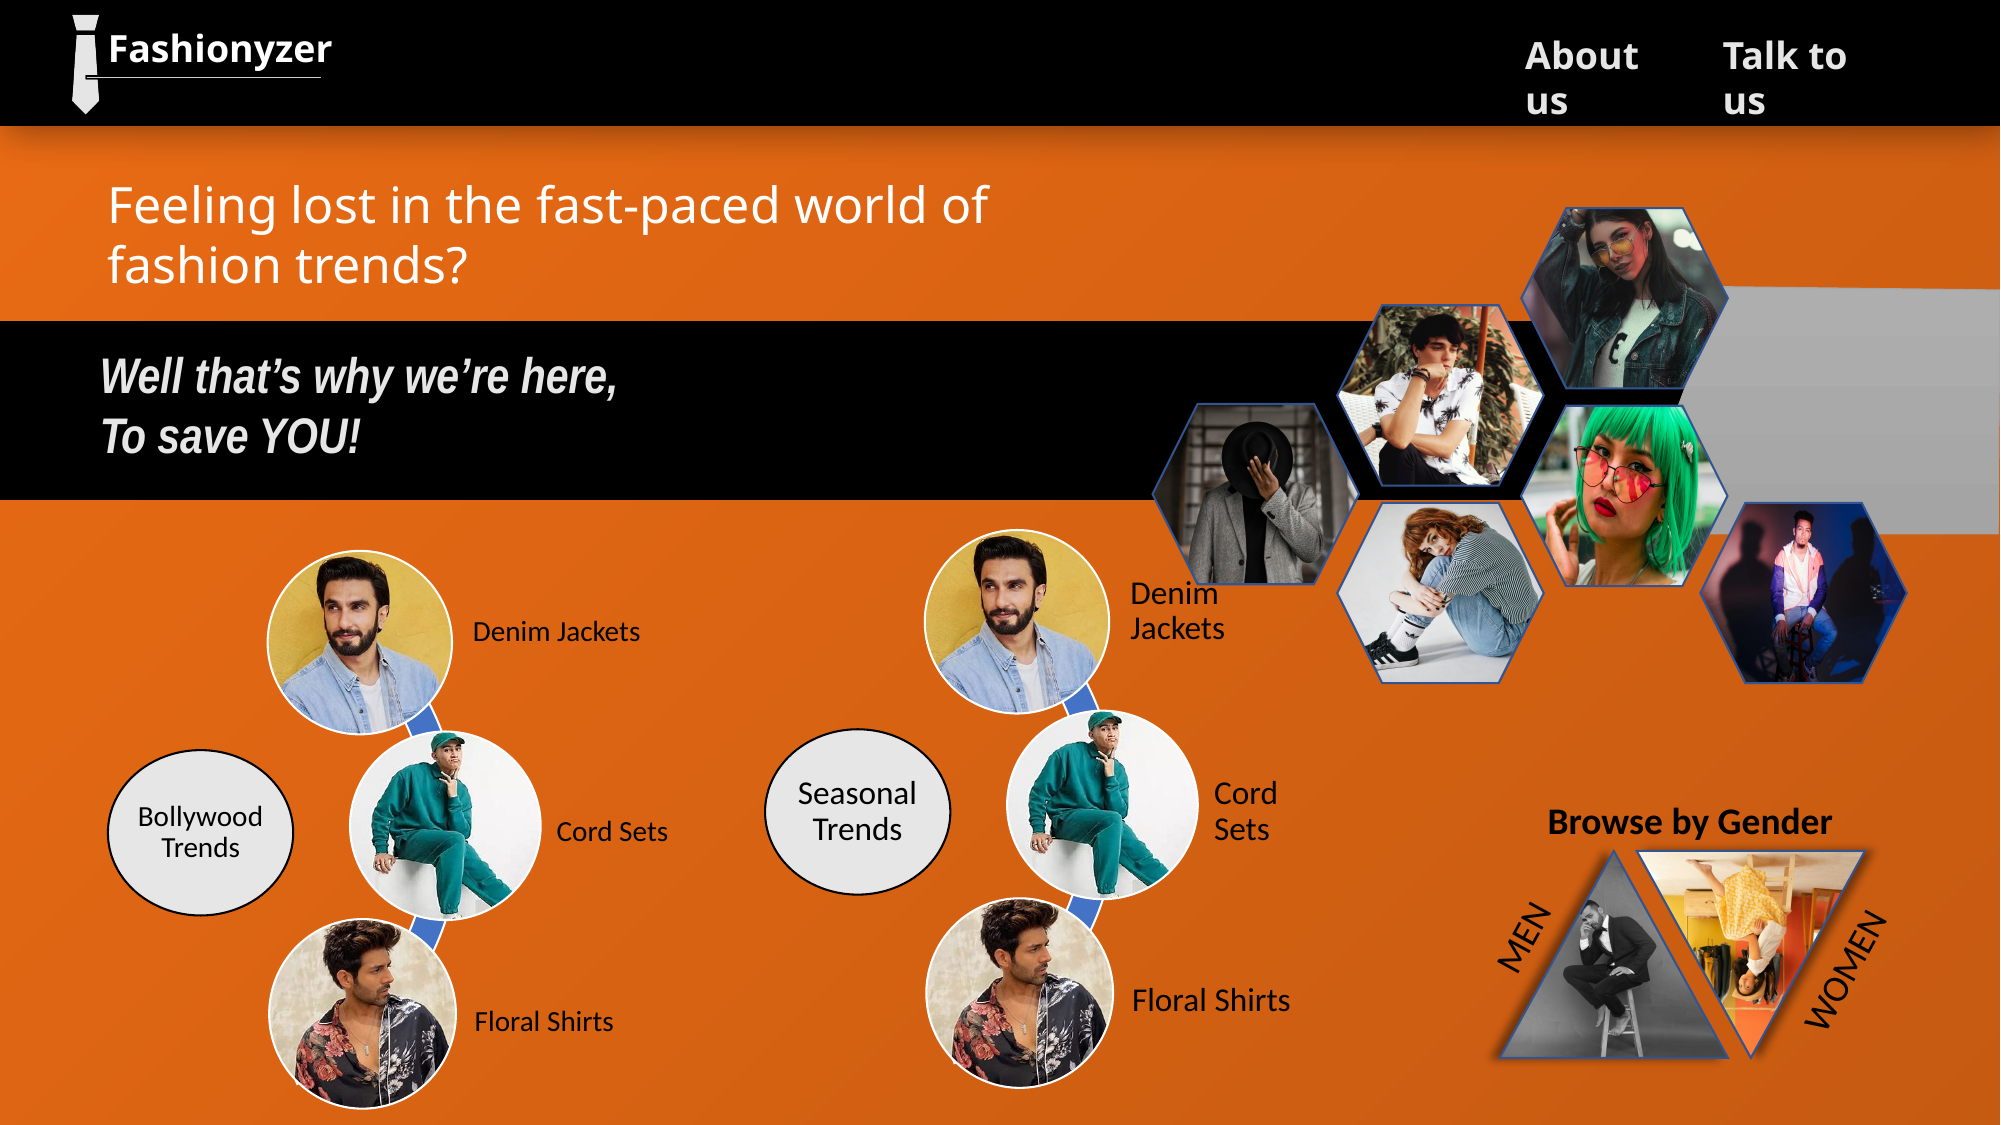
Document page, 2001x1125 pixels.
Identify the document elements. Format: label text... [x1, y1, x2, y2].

text_box Fashionyzer [139, 17, 355, 78]
text_box [1907, 288, 2000, 535]
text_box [580, 395, 1356, 1125]
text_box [1152, 208, 1907, 684]
text_box Talk to us [1707, 24, 1907, 130]
text_box [0, 0, 2000, 126]
picture [31, 10, 140, 119]
text_box Well that’s why we’re here, To save YOU! [85, 335, 846, 416]
text_box About us [1510, 24, 1696, 130]
text_box [0, 321, 1152, 416]
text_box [0, 416, 580, 1125]
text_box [1499, 775, 1936, 1058]
text_box Feeling lost in the fast-paced world of fashion trends? [93, 166, 1142, 301]
